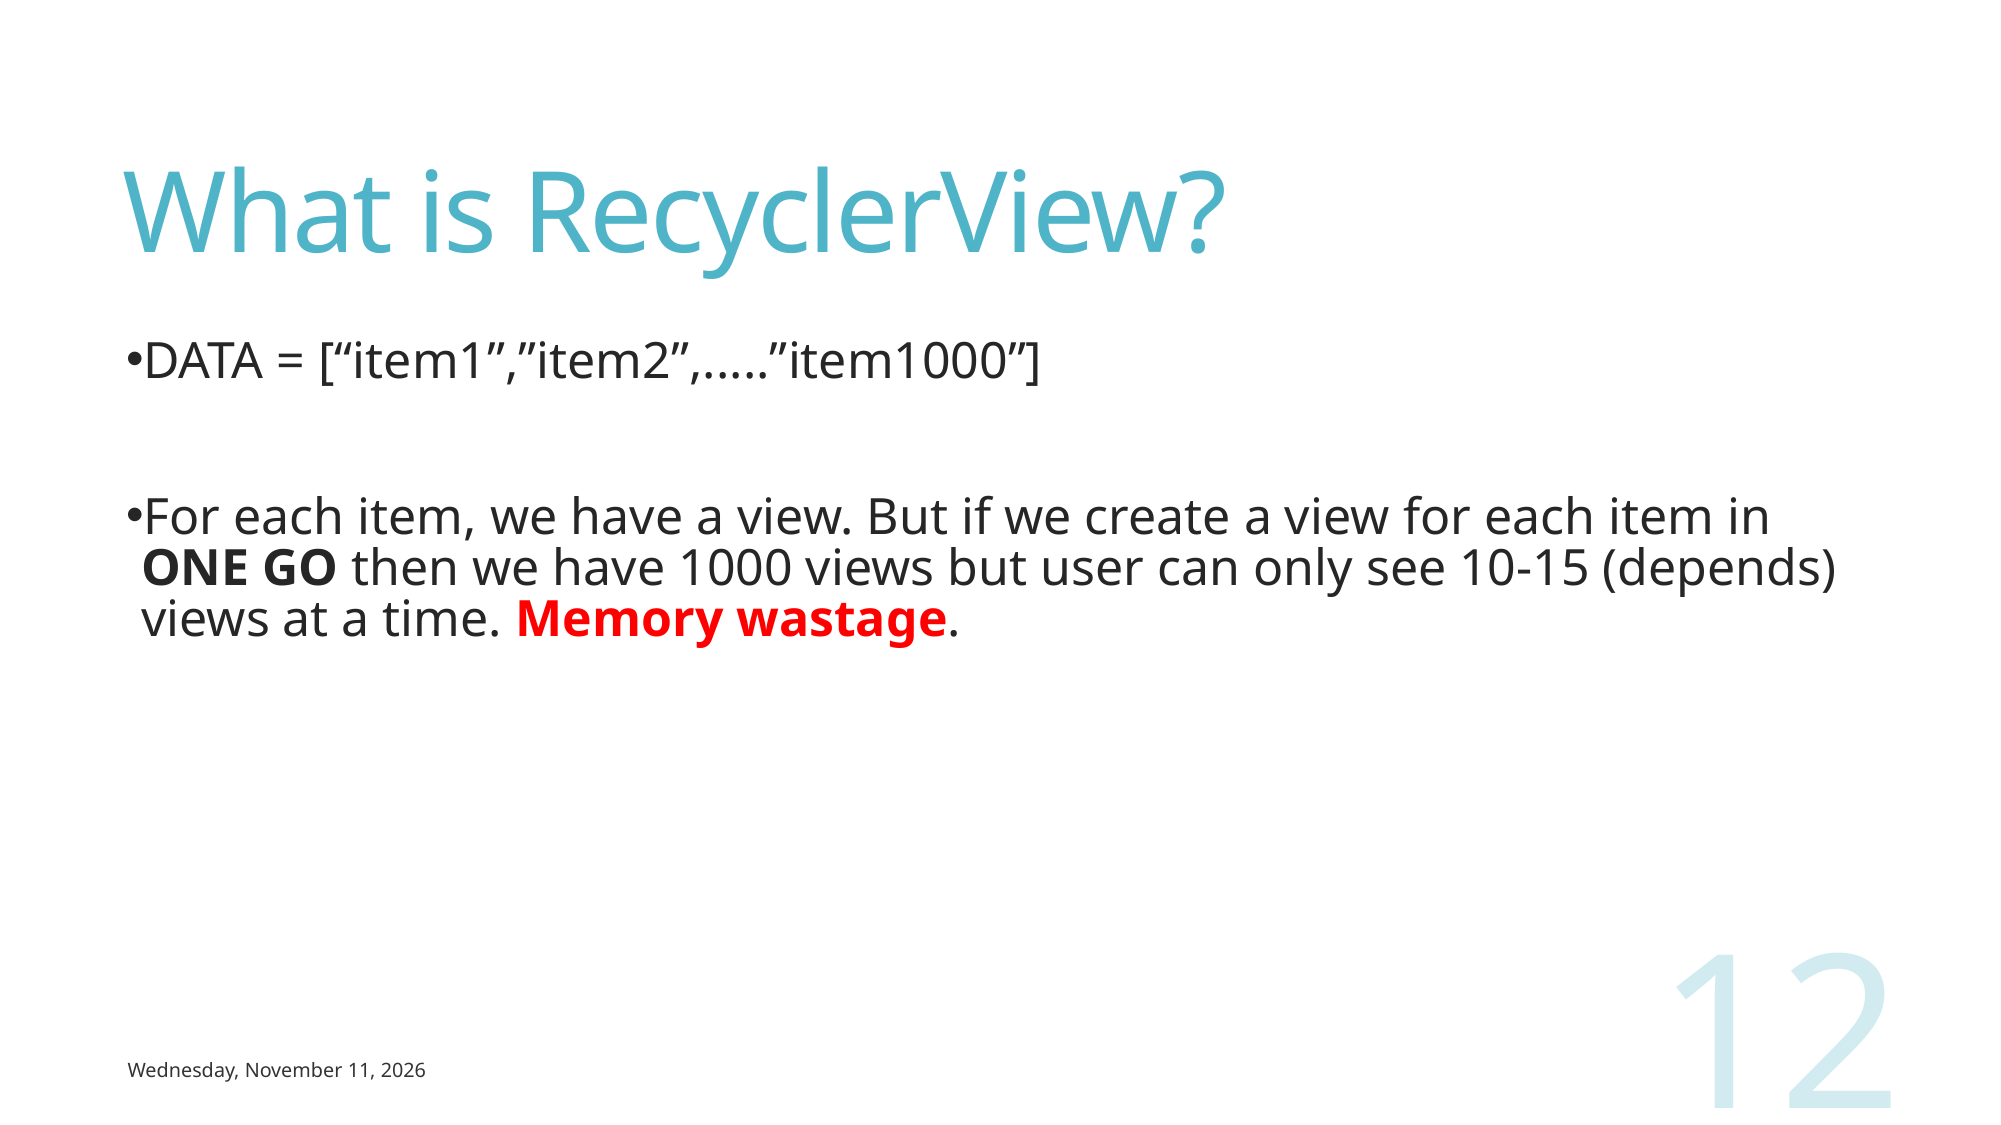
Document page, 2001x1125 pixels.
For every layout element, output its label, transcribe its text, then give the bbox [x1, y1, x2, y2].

slide_number 12 [1437, 963, 1918, 1125]
list DATA = [“item1”,”item2”,.....”item1000”] For each item, we have a view. But if we create a view for each item in ONE GO then we have 1000 views but user can only see 10-15 (depends) views at a time. Memory wastage. [111, 329, 1876, 948]
title What is RecyclerView? [107, 81, 1875, 354]
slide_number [112, 1051, 788, 1090]
